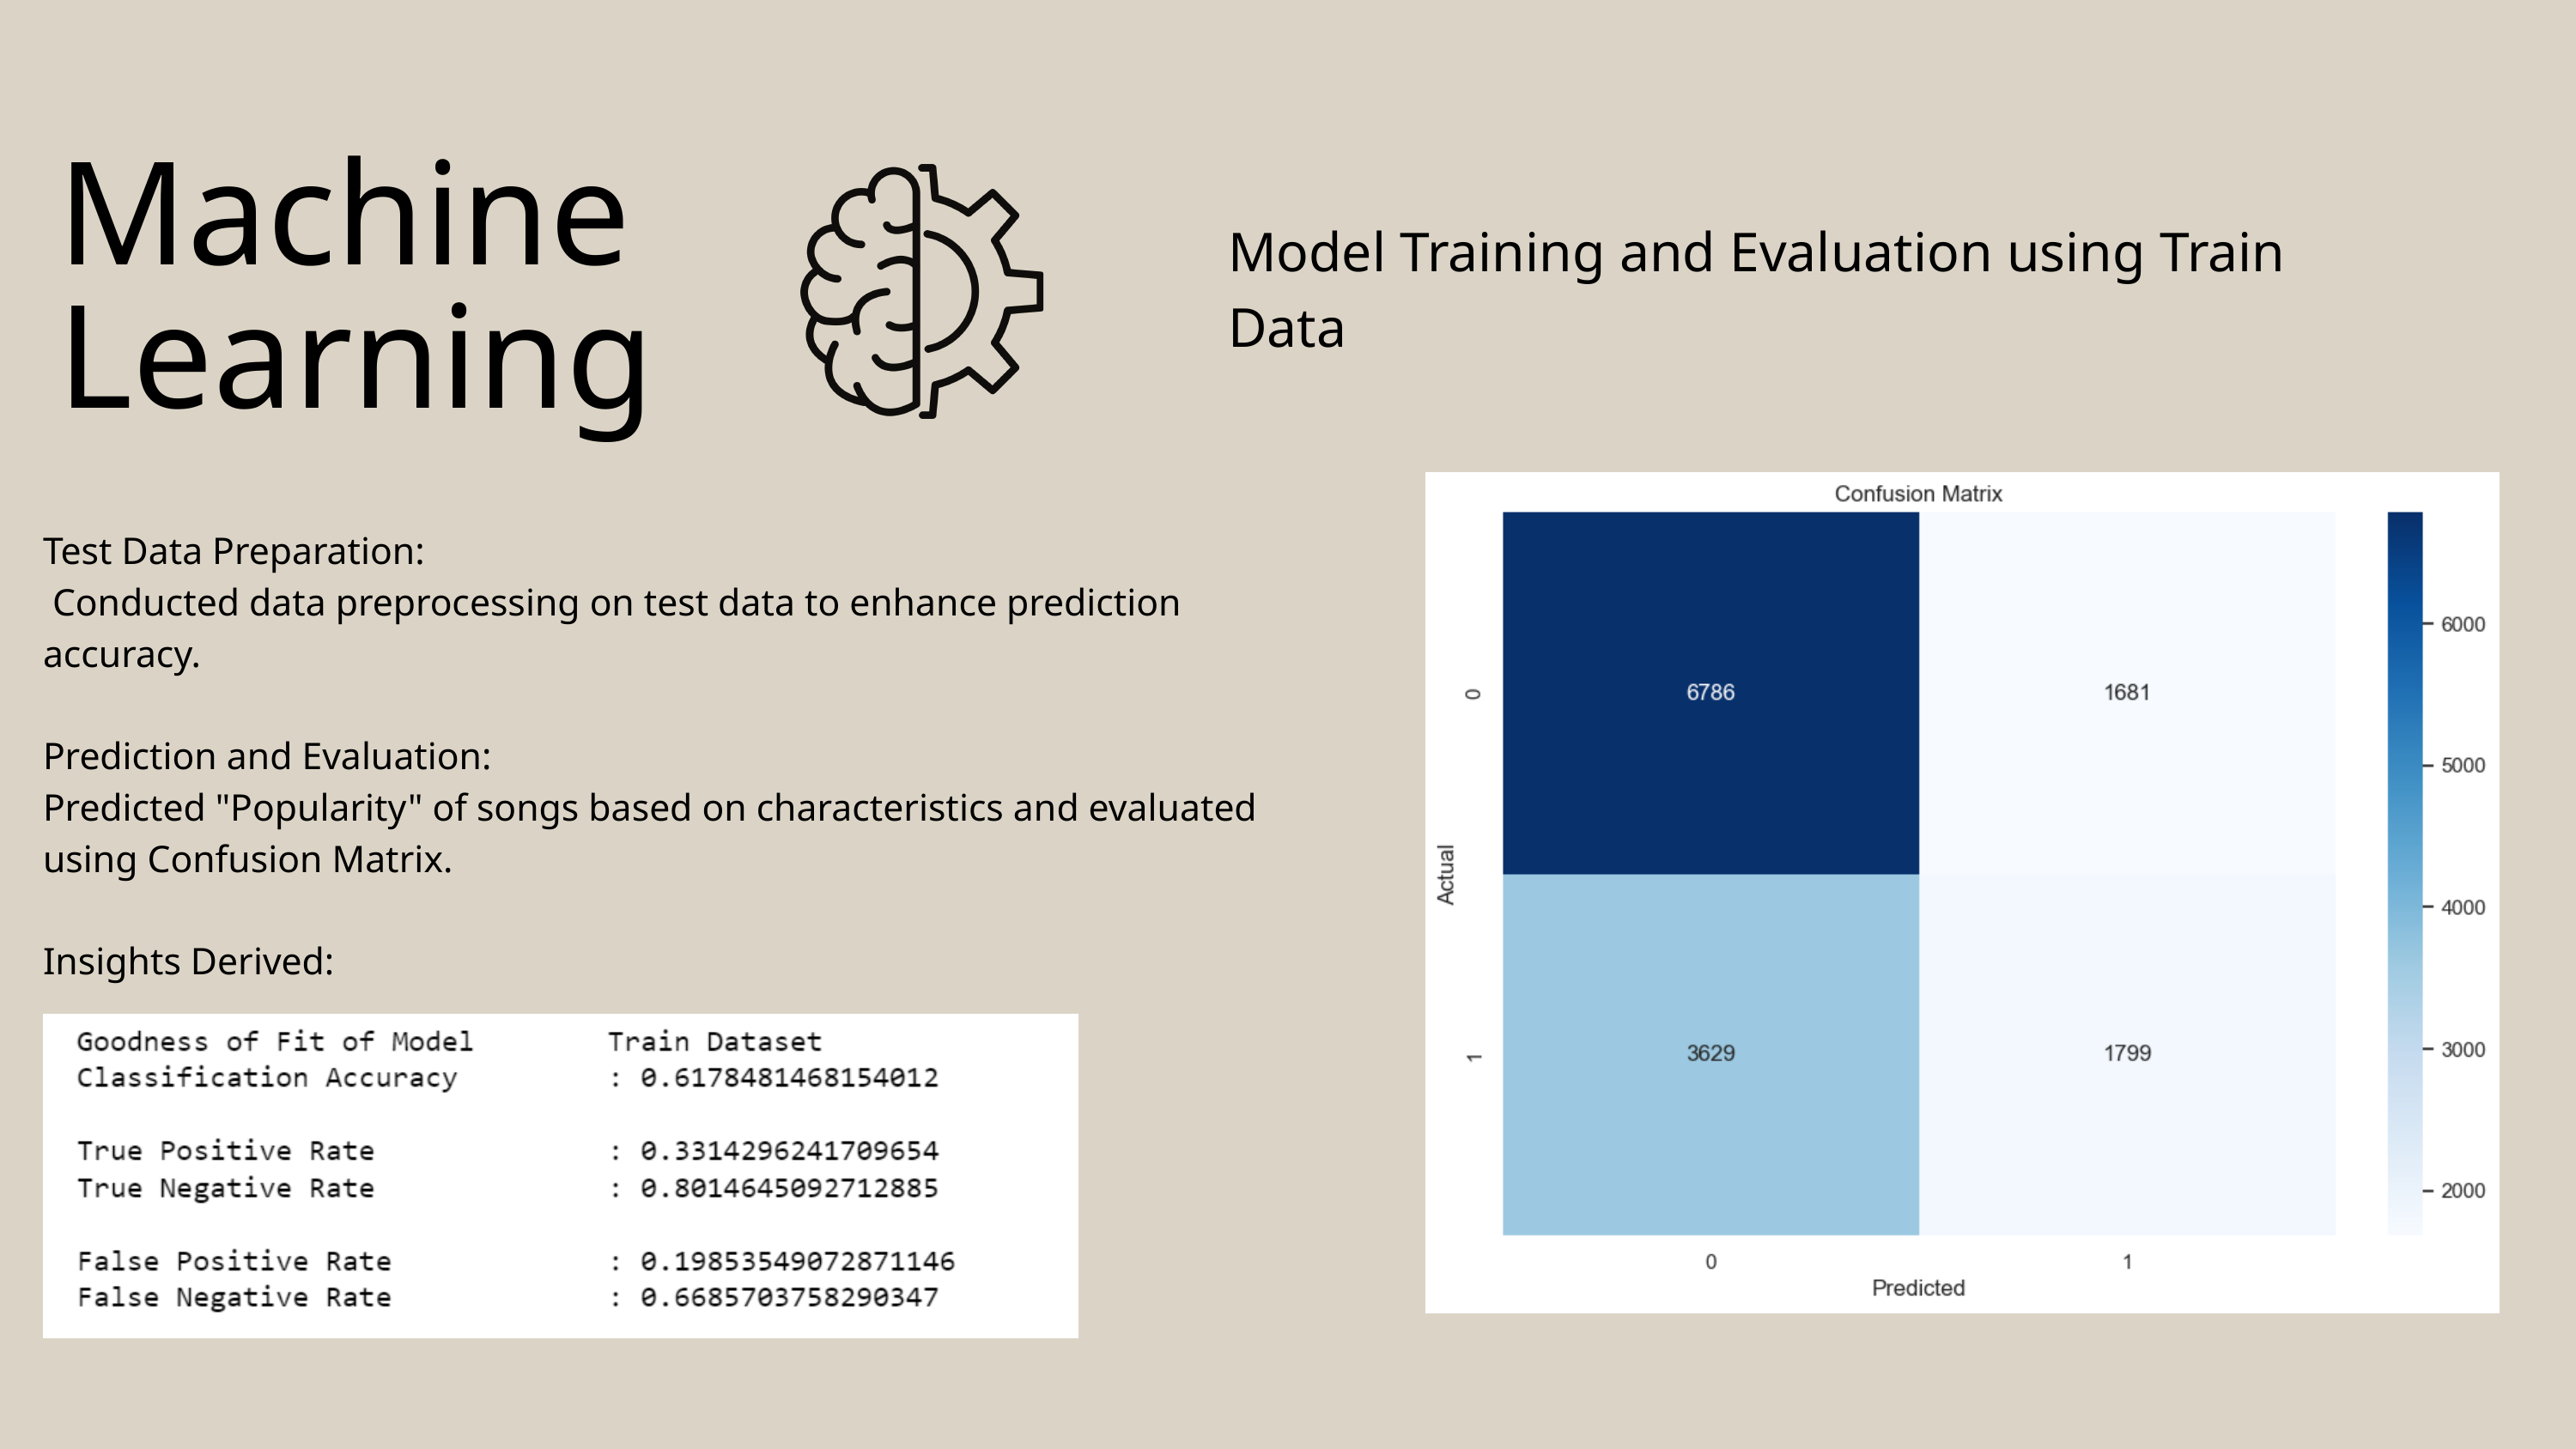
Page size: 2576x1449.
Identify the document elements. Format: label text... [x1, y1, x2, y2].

text_box Model Training and Evaluation using Train Data [1227, 207, 2325, 358]
picture [1425, 472, 2500, 1314]
text_box Machine Learning [58, 150, 848, 437]
picture [42, 1013, 1078, 1339]
text_box [848, 164, 1044, 420]
text_box Test Data Preparation: Conducted data preprocessing on test data to enhance prediction accuracy. Prediction and Evaluation: Predicted "Popularity" of songs based on characteristics and evaluated using Confusion Matrix. Insights Derived: [42, 520, 1311, 1034]
